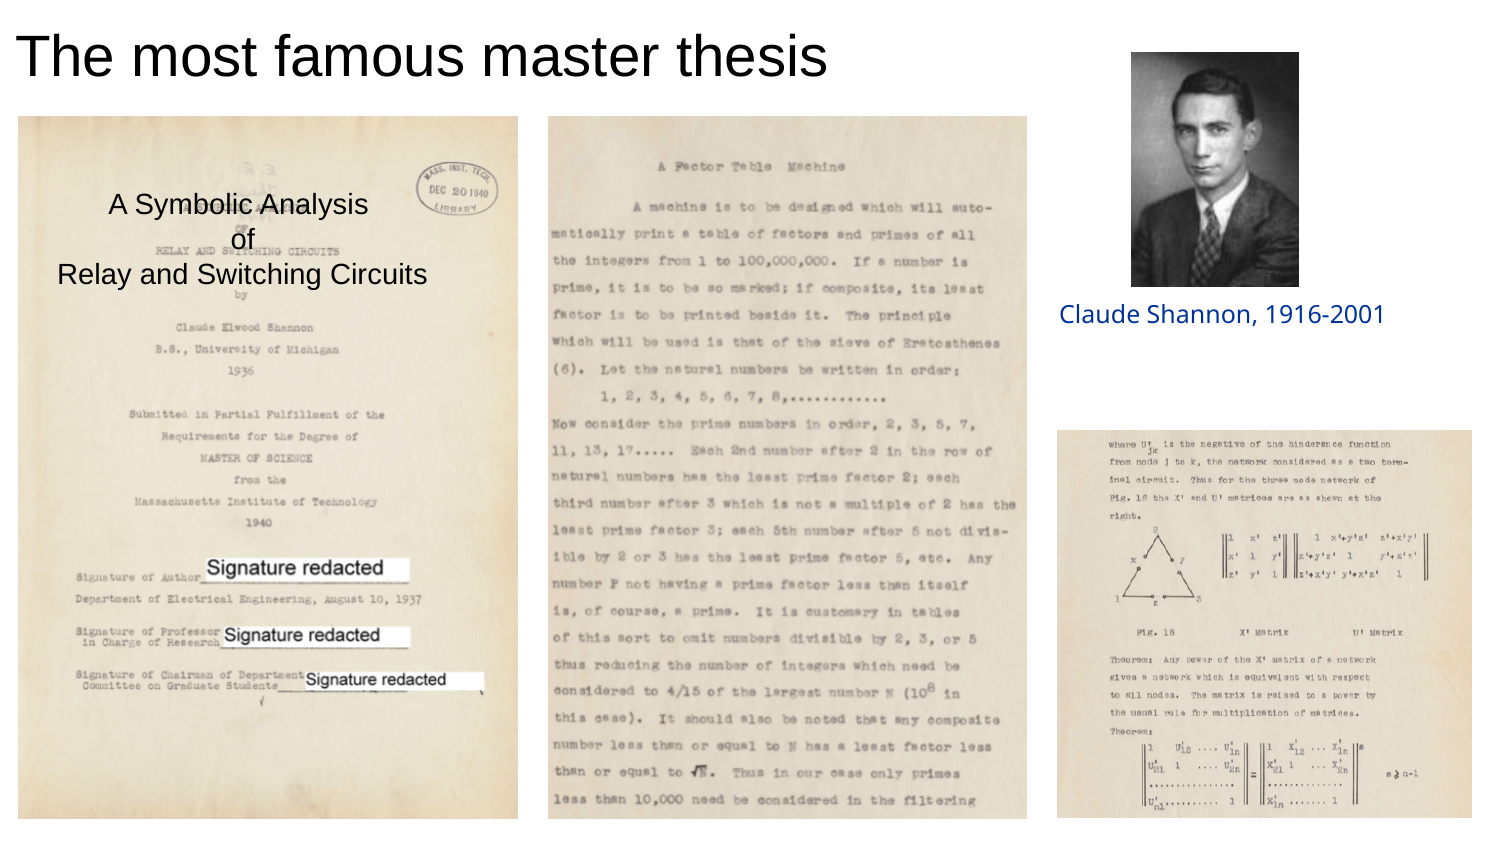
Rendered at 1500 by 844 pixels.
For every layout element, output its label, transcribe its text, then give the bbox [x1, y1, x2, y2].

picture [548, 116, 1027, 819]
picture [1057, 430, 1472, 819]
title The most famous master thesis [0, 2, 1294, 166]
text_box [979, 52, 1468, 334]
picture [18, 116, 518, 819]
